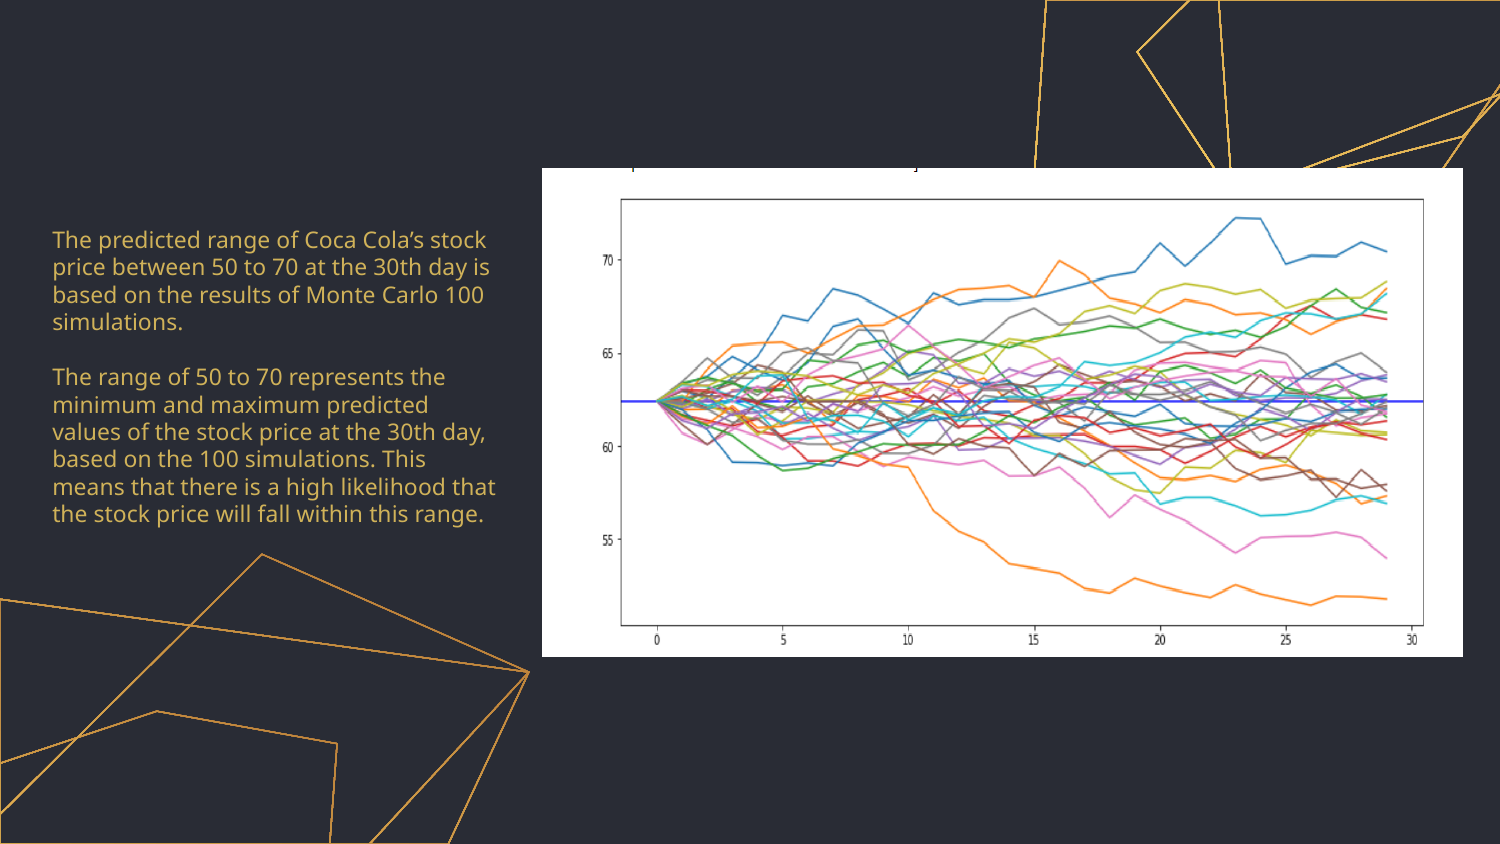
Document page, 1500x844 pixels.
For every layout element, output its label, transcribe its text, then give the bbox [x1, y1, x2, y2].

text_box The predicted range of Coca Cola’s stock price between 50 to 70 at the 30th day is based on the results of Monte Carlo 100 simulations. The range of 50 to 70 represents the minimum and maximum predicted values of the stock price at the 30th day, based on the 100 simulations. This means that there is a high likelihood that the stock price will fall within this range. [37, 218, 516, 570]
picture [542, 168, 1463, 657]
